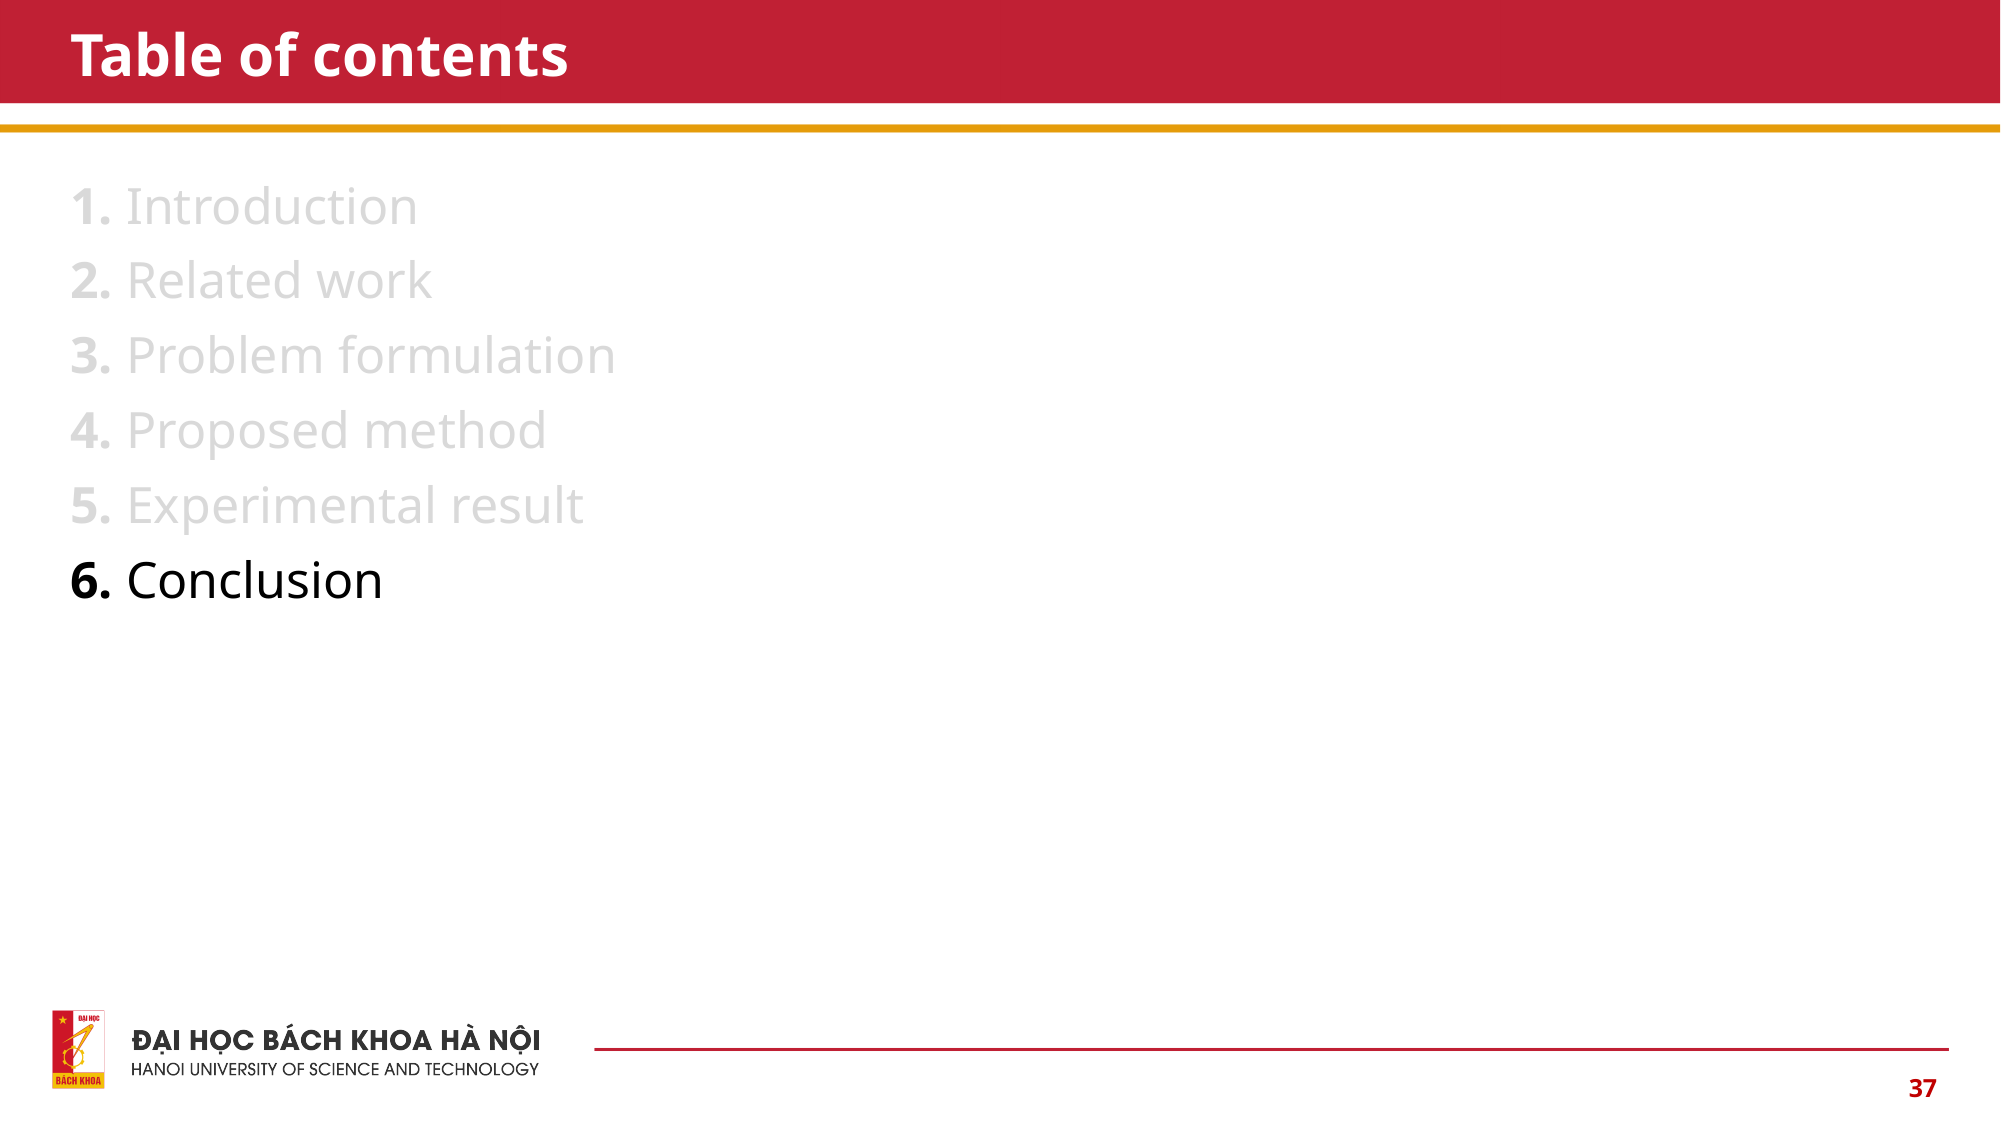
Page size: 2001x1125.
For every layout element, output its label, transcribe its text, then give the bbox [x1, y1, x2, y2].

slide_number 37 [1502, 1065, 1953, 1125]
title Table of contents [55, 18, 1945, 90]
picture [0, 0, 2001, 1125]
list 1. Introduction 2. Related work 3. Problem formulation 4. Proposed method 5. Experimental result 6. Conclusion [55, 173, 1945, 979]
